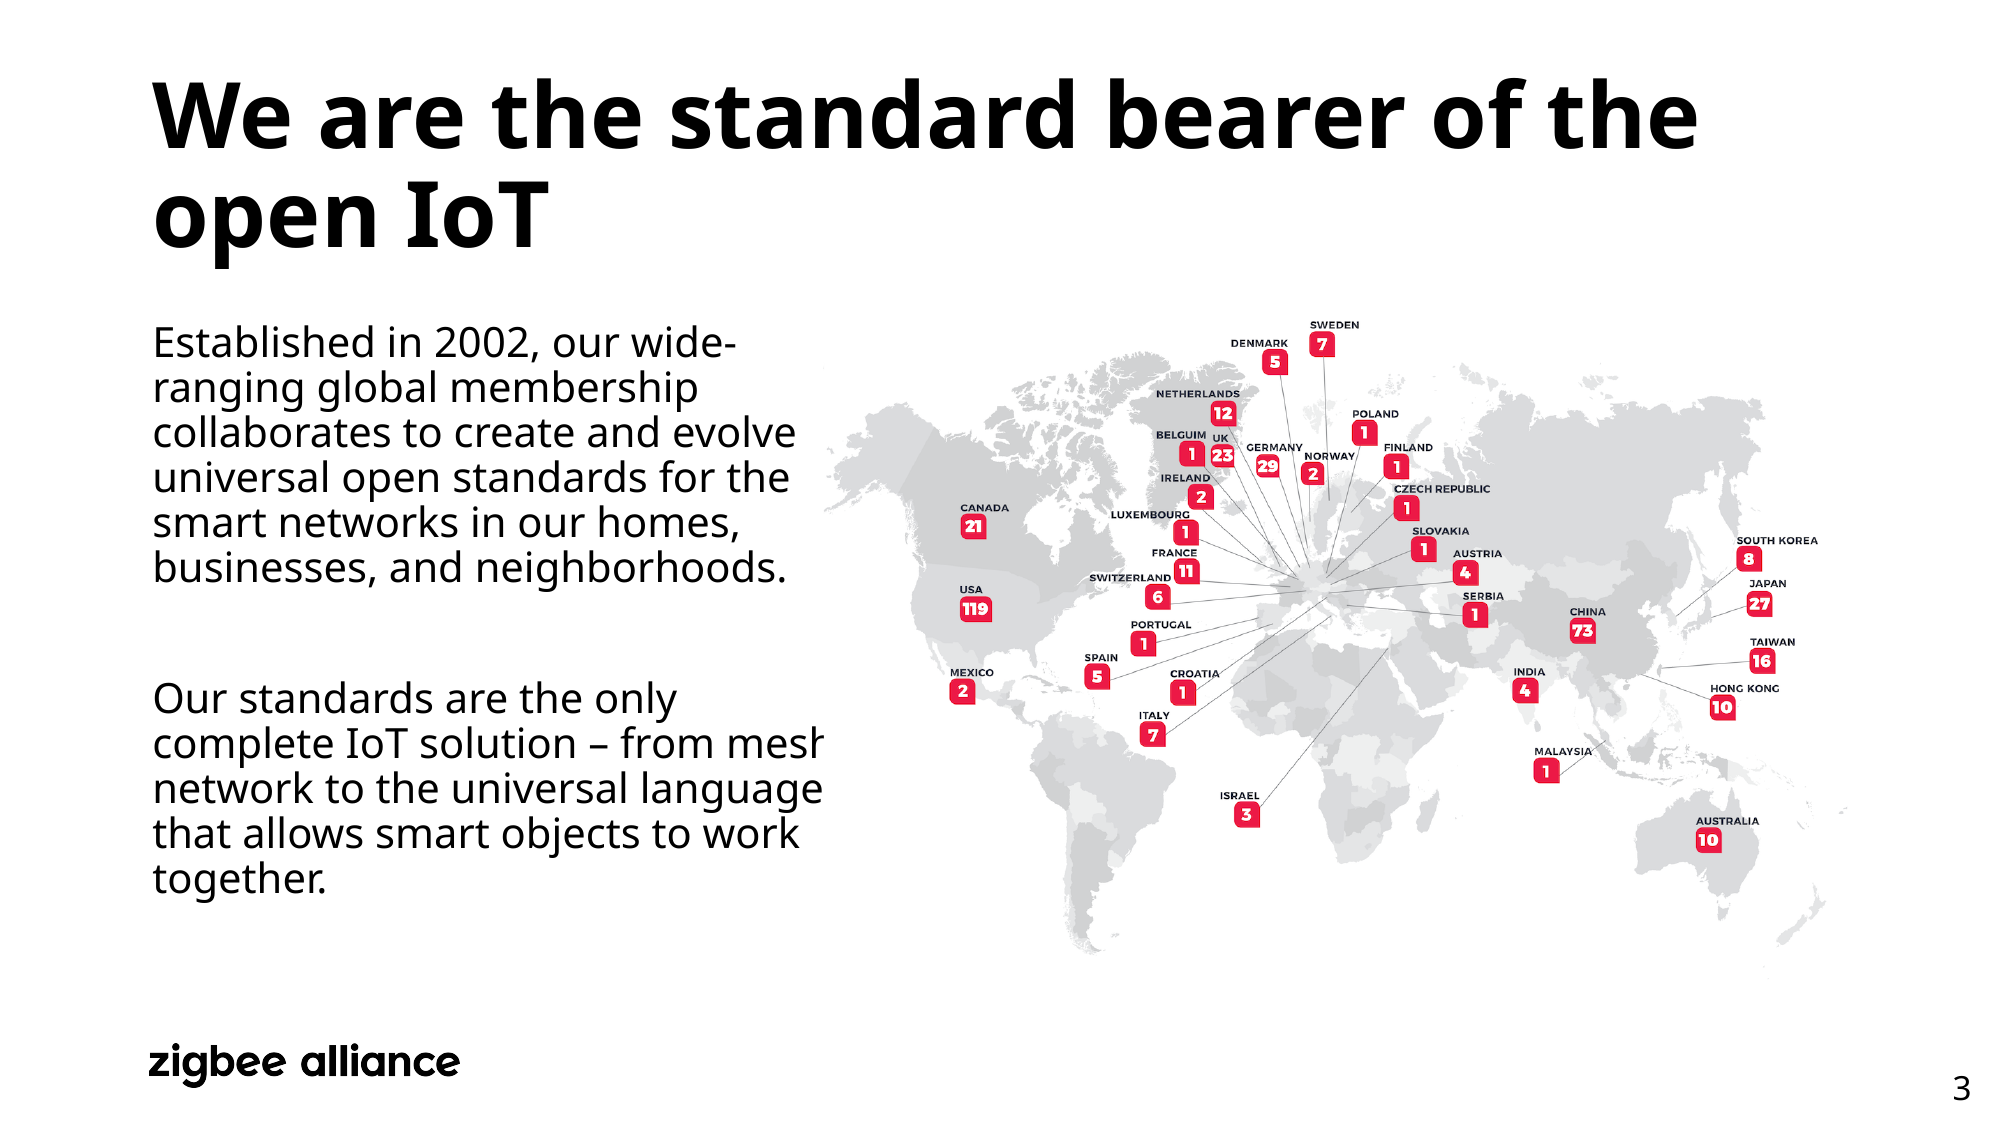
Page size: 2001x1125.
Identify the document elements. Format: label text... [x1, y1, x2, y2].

text_box We are the standard bearer of the open IoT [137, 59, 1863, 278]
text_box Established in 2002, our wide-ranging global membership collaborates to create and evolve universal open standards for the smart networks in our homes, businesses, and neighborhoods. Our standards are the only complete IoT solution – from mesh network to the universal language that allows smart objects to work together. [137, 313, 853, 866]
picture [149, 1043, 460, 1088]
picture [823, 320, 1848, 1002]
